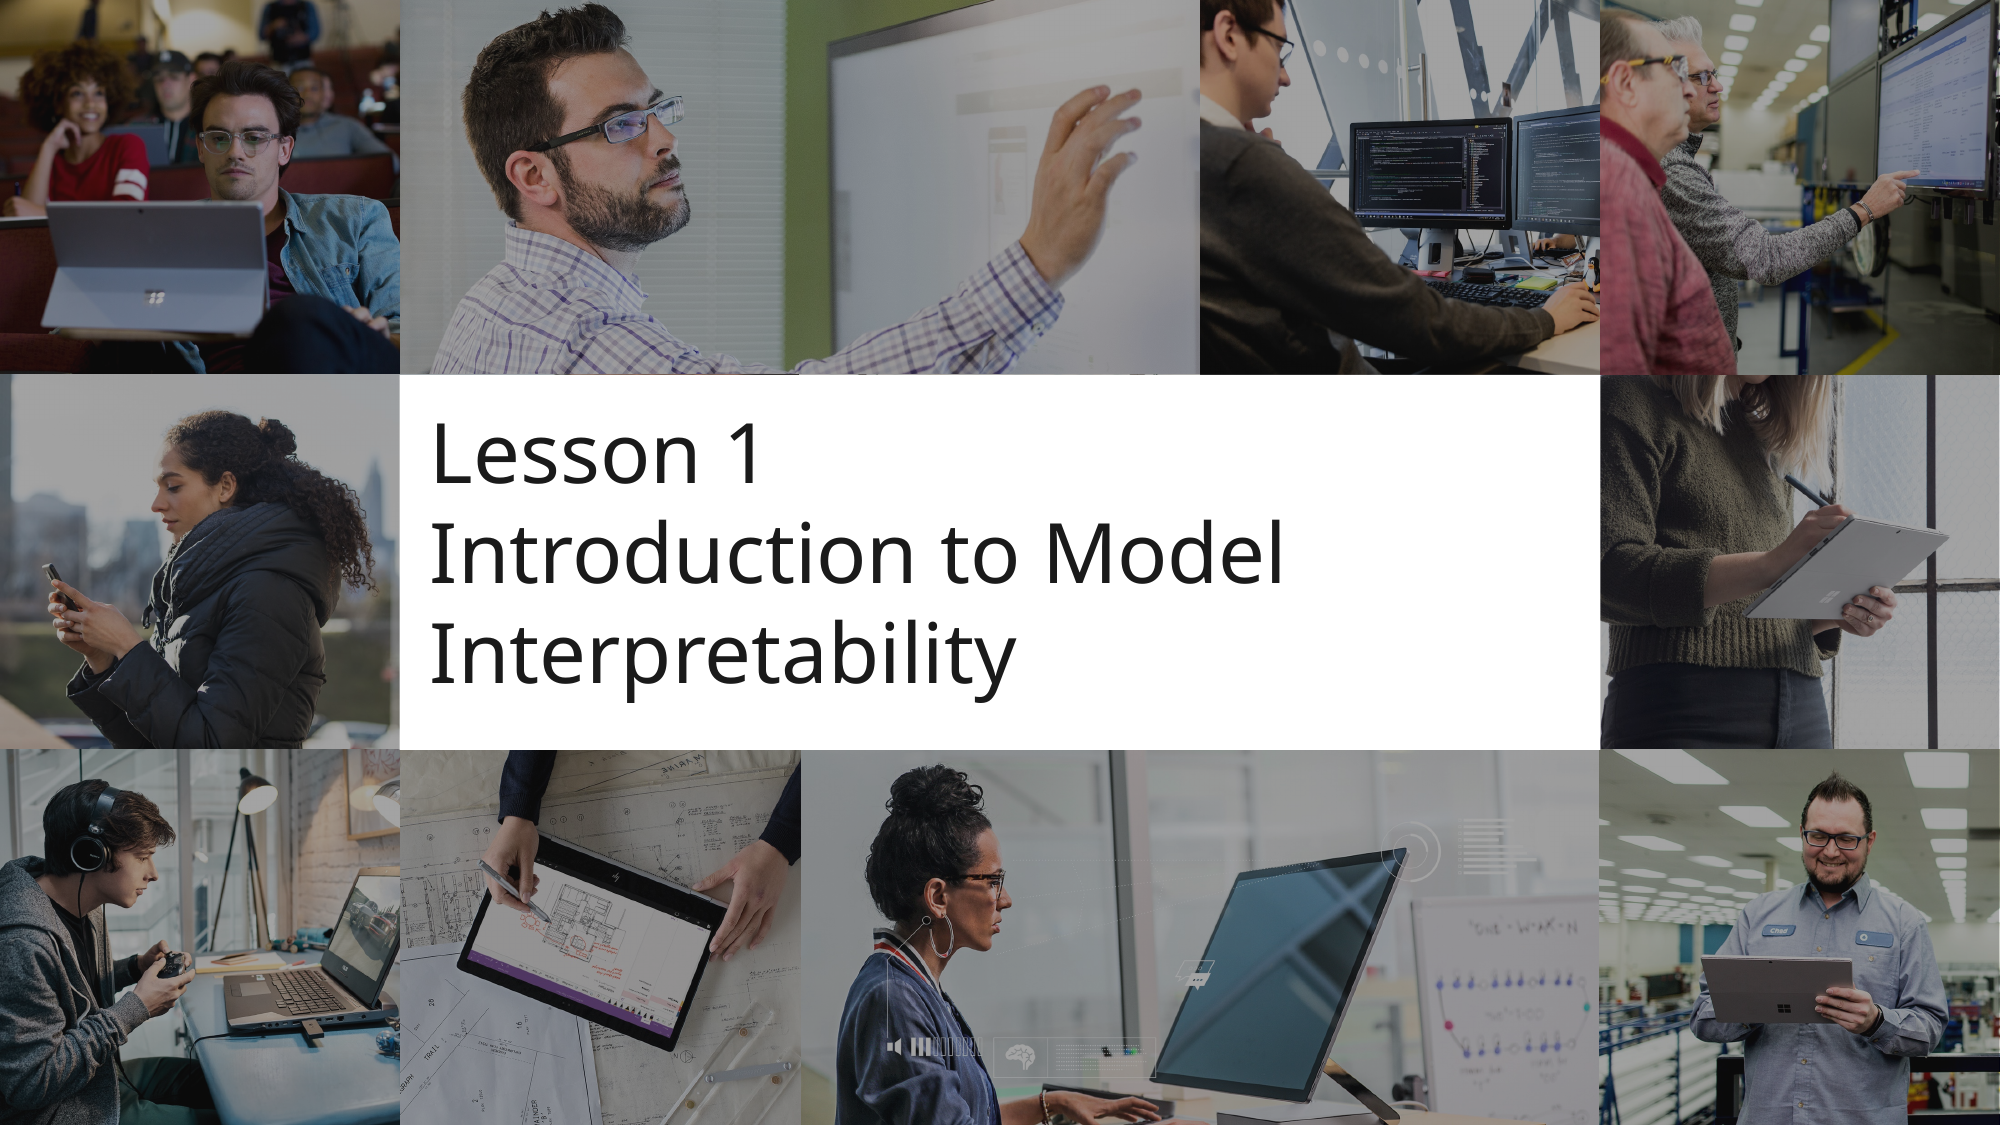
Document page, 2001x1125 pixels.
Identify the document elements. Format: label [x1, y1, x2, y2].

text_box [0, 0, 2000, 1125]
